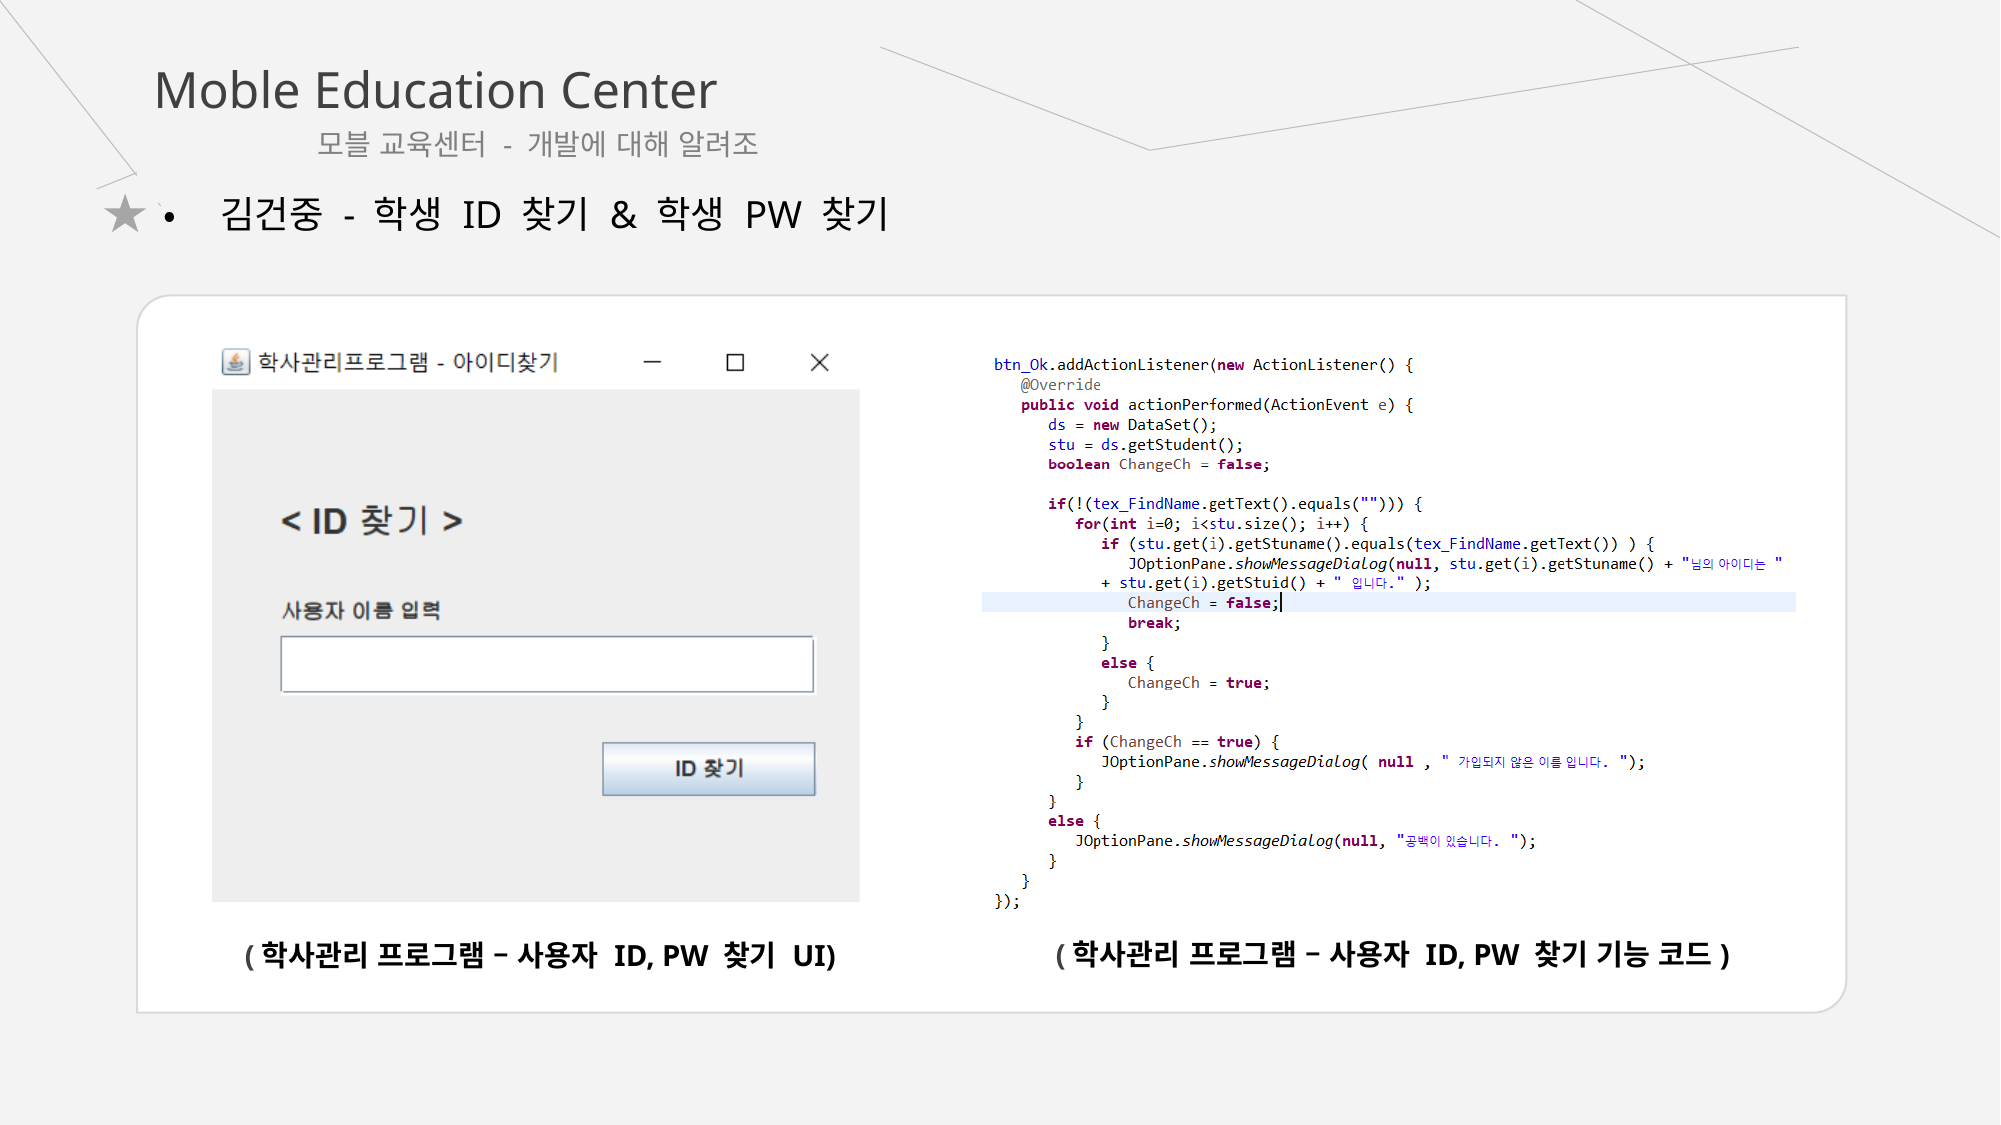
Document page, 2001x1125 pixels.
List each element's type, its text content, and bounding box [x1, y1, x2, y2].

picture [982, 351, 1796, 916]
list 모블 교육센터 - 개발에 대해 알려조 [302, 123, 809, 170]
text_box [136, 294, 1848, 1014]
text_box • 김건중 - 학생 ID 찾기 & 학생 PW 찾기 [148, 183, 905, 243]
text_box (학사관리 프로그램 – 사용자 ID, PW 찾기 UI) [229, 929, 851, 980]
text_box (학사관리 프로그램 – 사용자 ID, PW 찾기 기능 코드) [1041, 928, 1745, 979]
list Moble Education Center [137, 57, 761, 203]
picture [211, 338, 860, 902]
